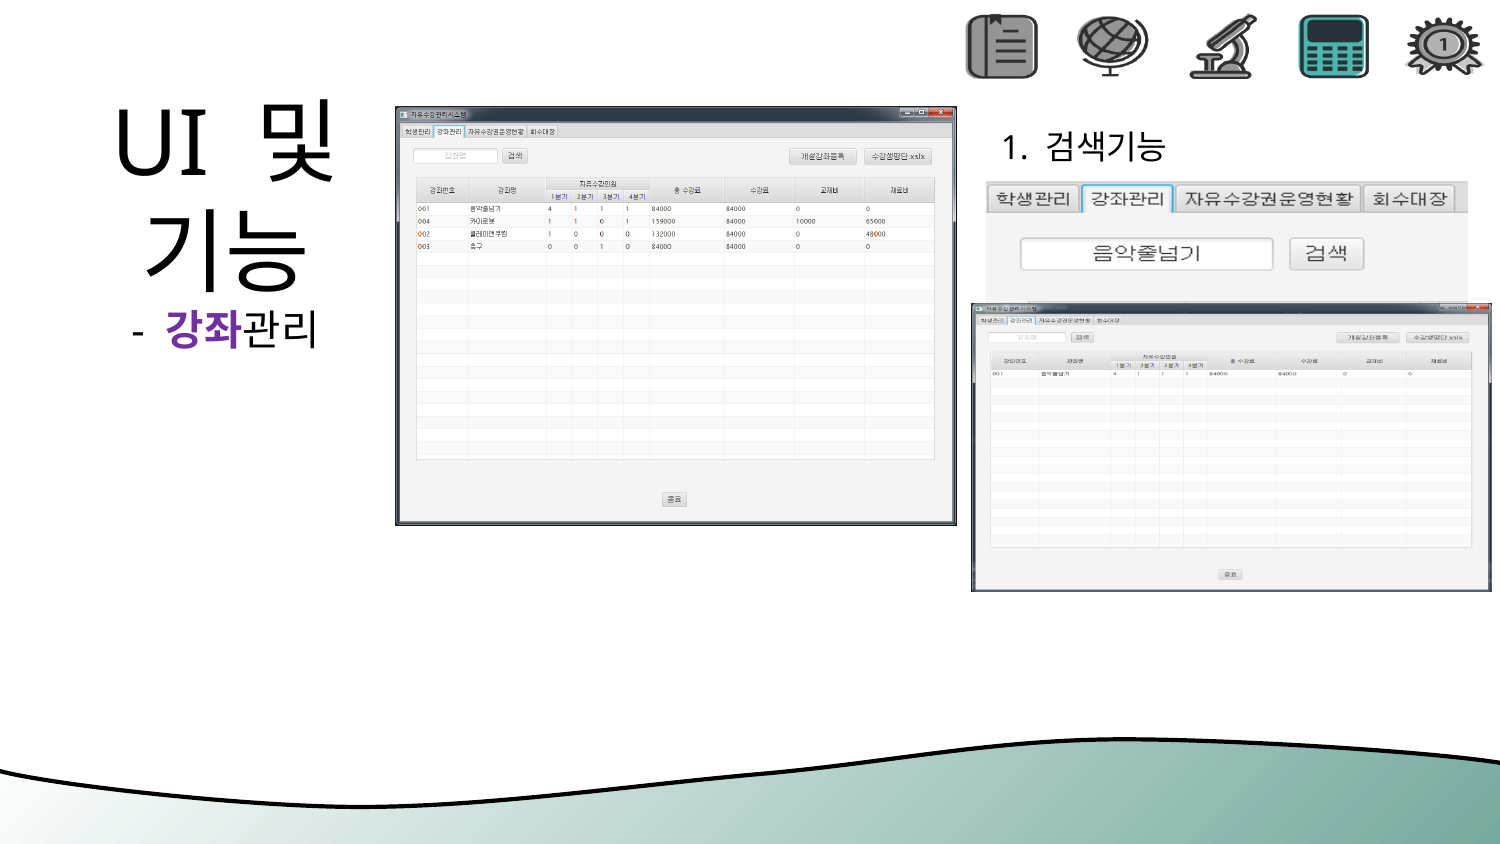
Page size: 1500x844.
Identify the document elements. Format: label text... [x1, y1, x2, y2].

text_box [956, 11, 1489, 79]
picture [971, 180, 1493, 592]
text_box UI 및 기능 - 강좌관리 [78, 83, 373, 355]
picture [395, 105, 957, 526]
text_box 1. 검색기능 [986, 119, 1407, 174]
text_box [0, 737, 1500, 844]
